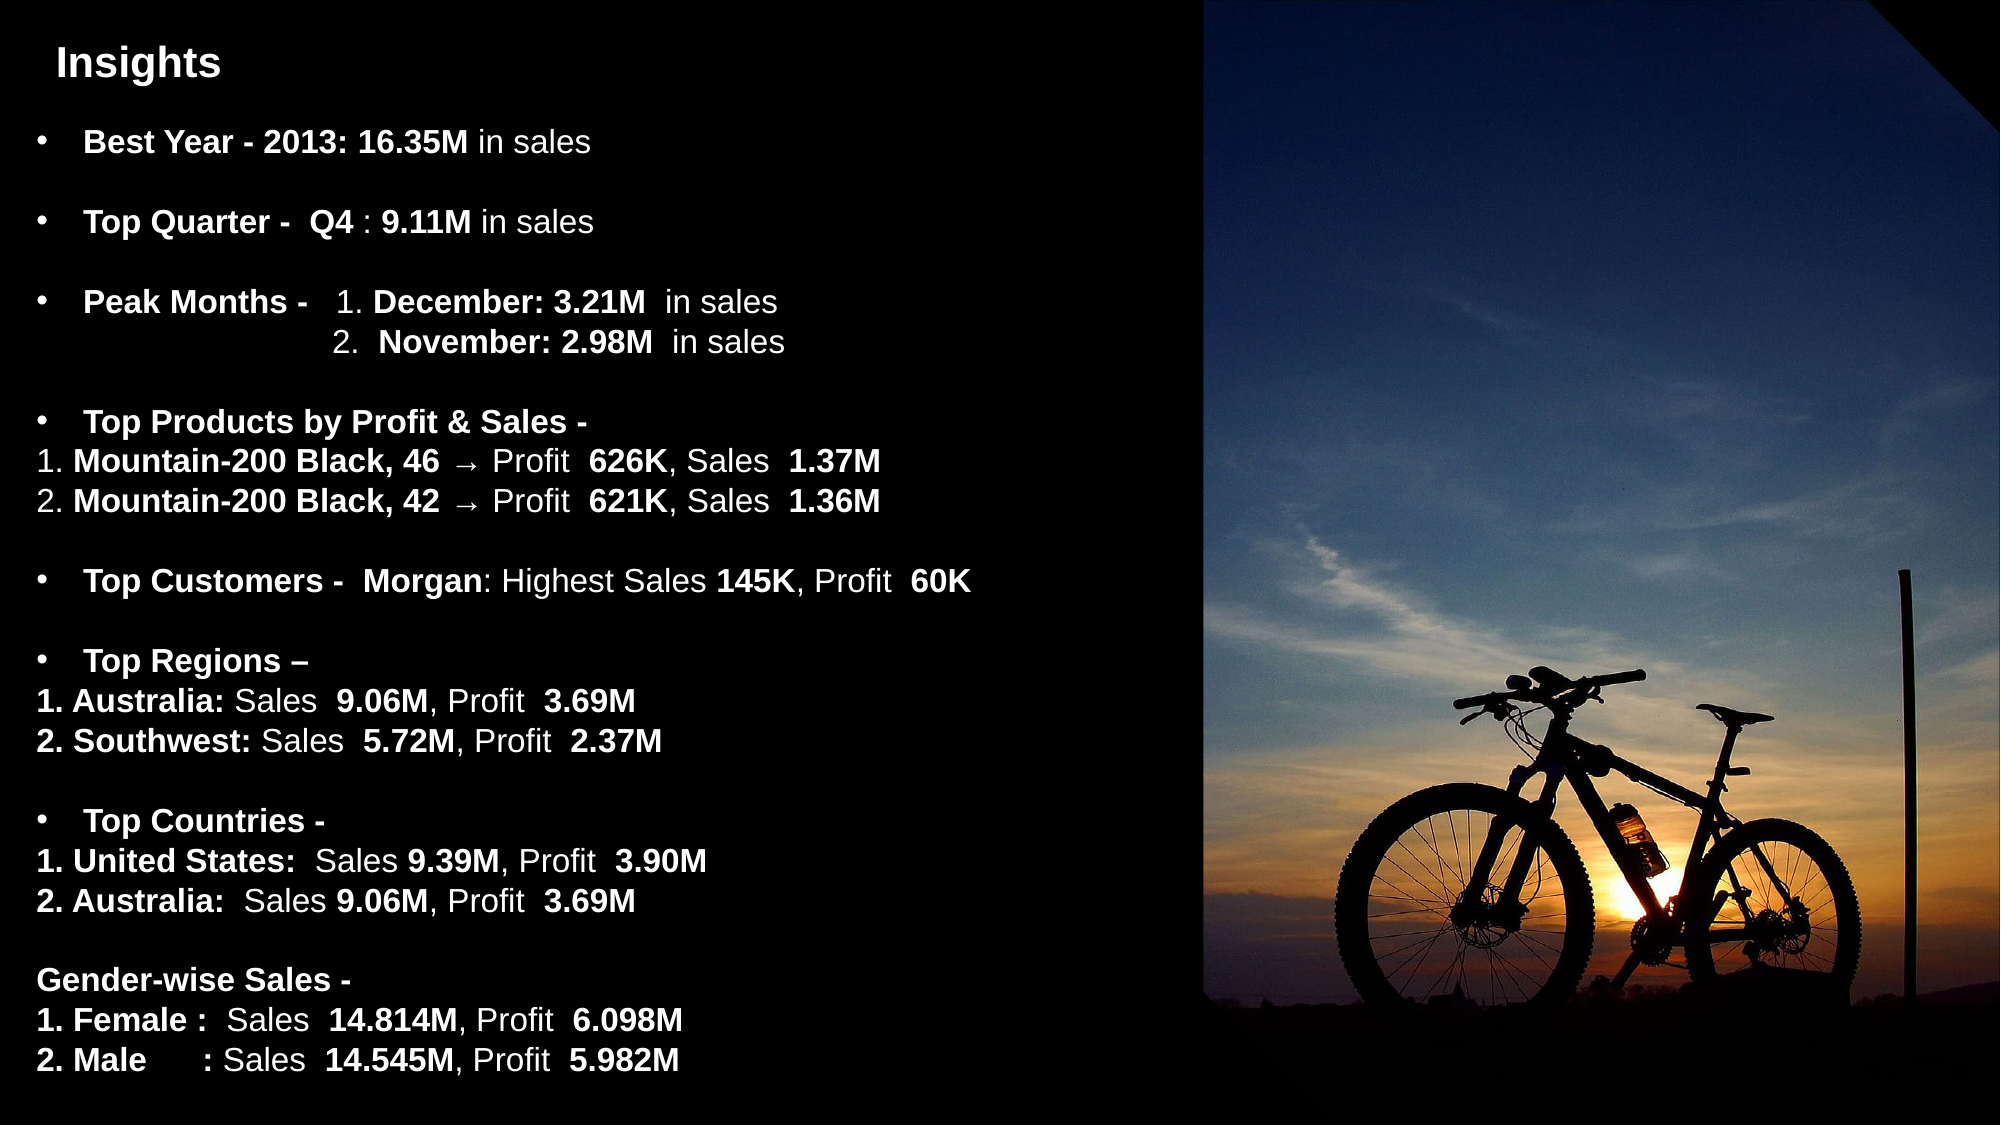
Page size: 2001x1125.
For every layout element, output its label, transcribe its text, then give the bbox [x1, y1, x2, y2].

title Insights [40, 32, 1192, 95]
picture [1203, 0, 2000, 1125]
text_box Best Year - 2013: 16.35M in sales Top Quarter - Q4 : 9.11M in sales Peak Months - 1. December: 3.21M in sales 2. November: 2.98M in sales Top Products by Profit & Sales - 1. Mountain-200 Black, 46 → Profit 626K, Sales 1.37M 2. Mountain-200 Black, 42 → Profit 621K, Sales 1.36M Top Customers - Morgan: Highest Sales 145K, Profit 60K Top Regions – 1. Australia: Sales 9.06M, Profit 3.69M 2. Southwest: Sales 5.72M, Profit 2.37M Top Countries - 1. United States: Sales 9.39M, Profit 3.90M 2. Australia: Sales 9.06M, Profit 3.69M Gender-wise Sales - 1. Female : Sales 14.814M, Profit 6.098M 2. Male : Sales 14.545M, Profit 5.982M [21, 112, 1159, 1125]
